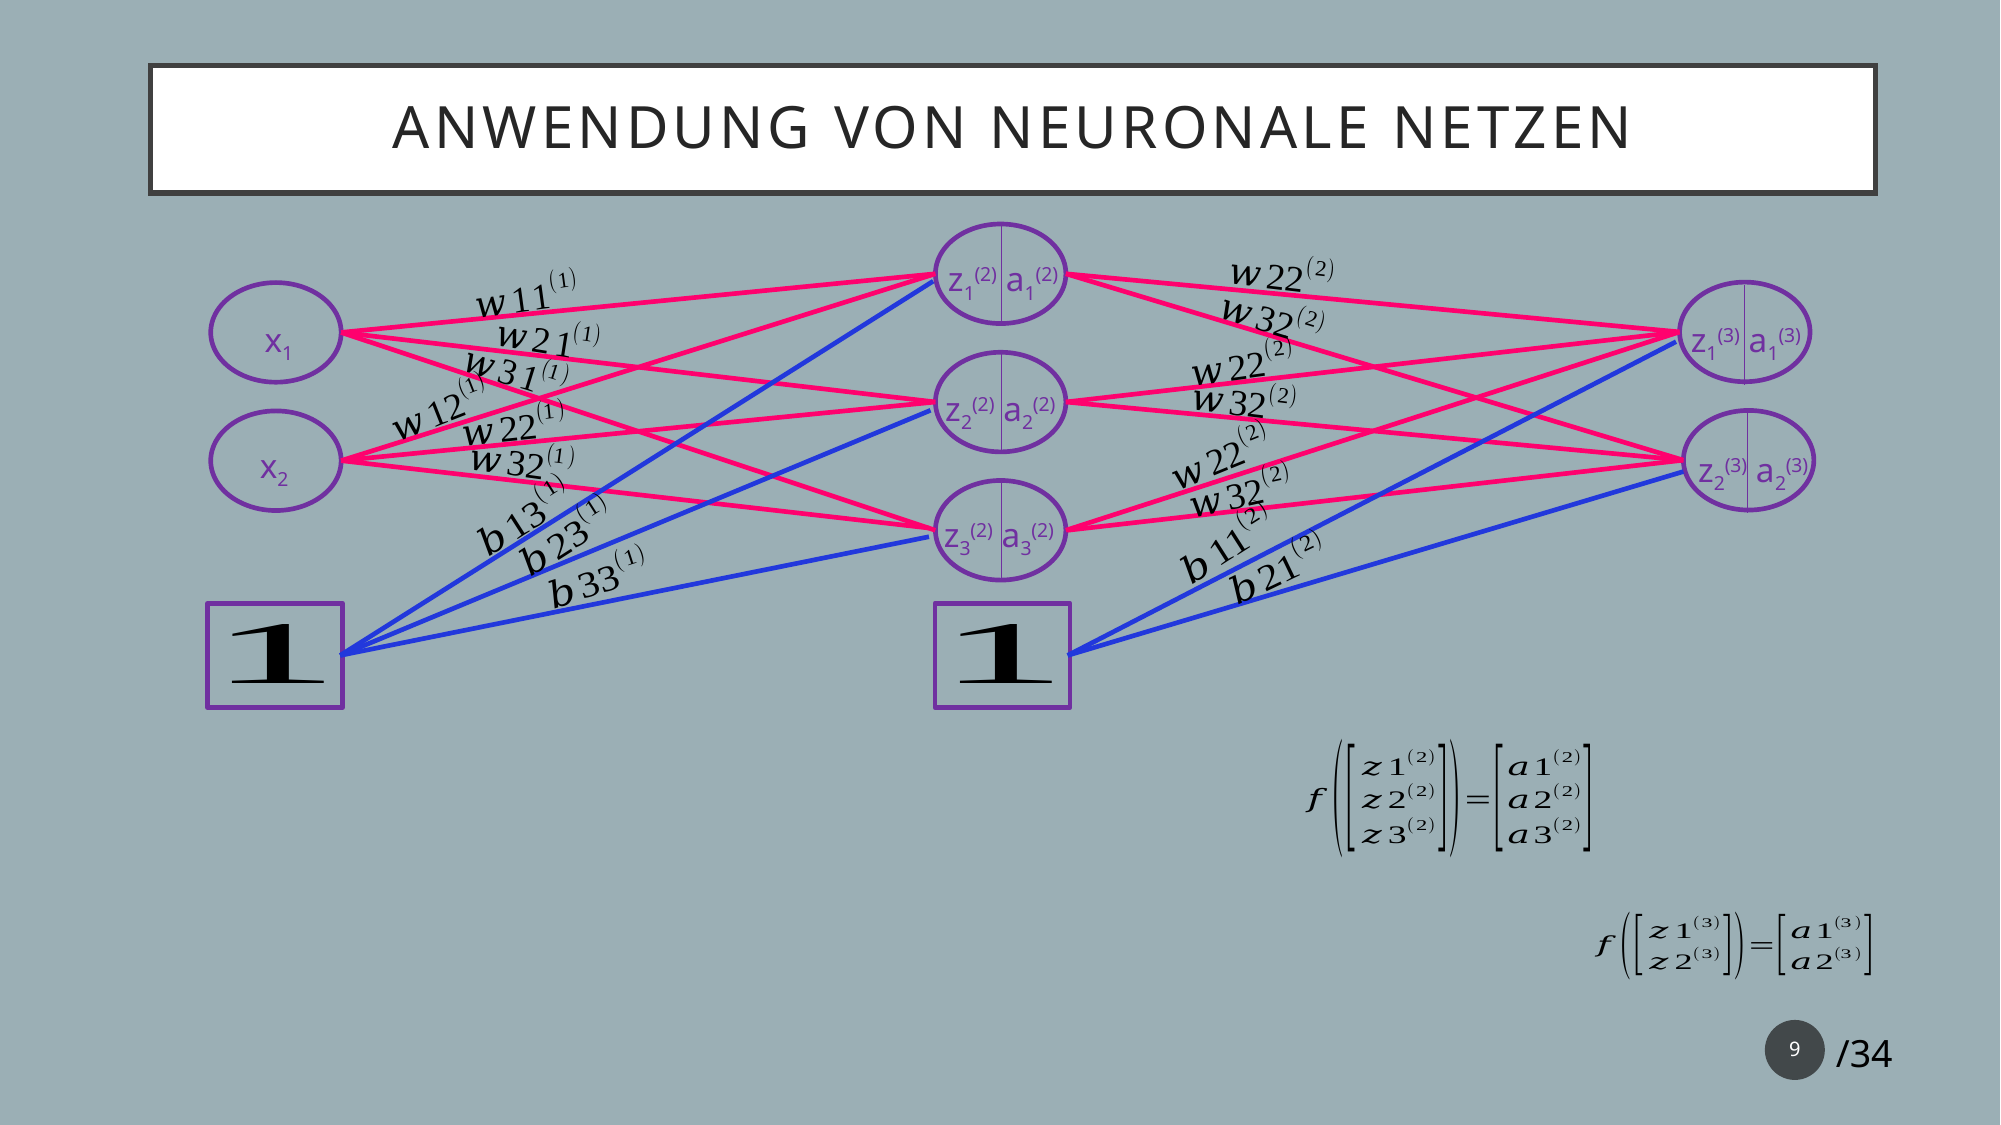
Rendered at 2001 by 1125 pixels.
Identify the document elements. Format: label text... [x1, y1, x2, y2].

text_box Anwendung von neuronale Netzen [150, 65, 1876, 193]
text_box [209, 223, 1835, 706]
slide_number 9 [1764, 1029, 1825, 1080]
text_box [171, 726, 1874, 1029]
